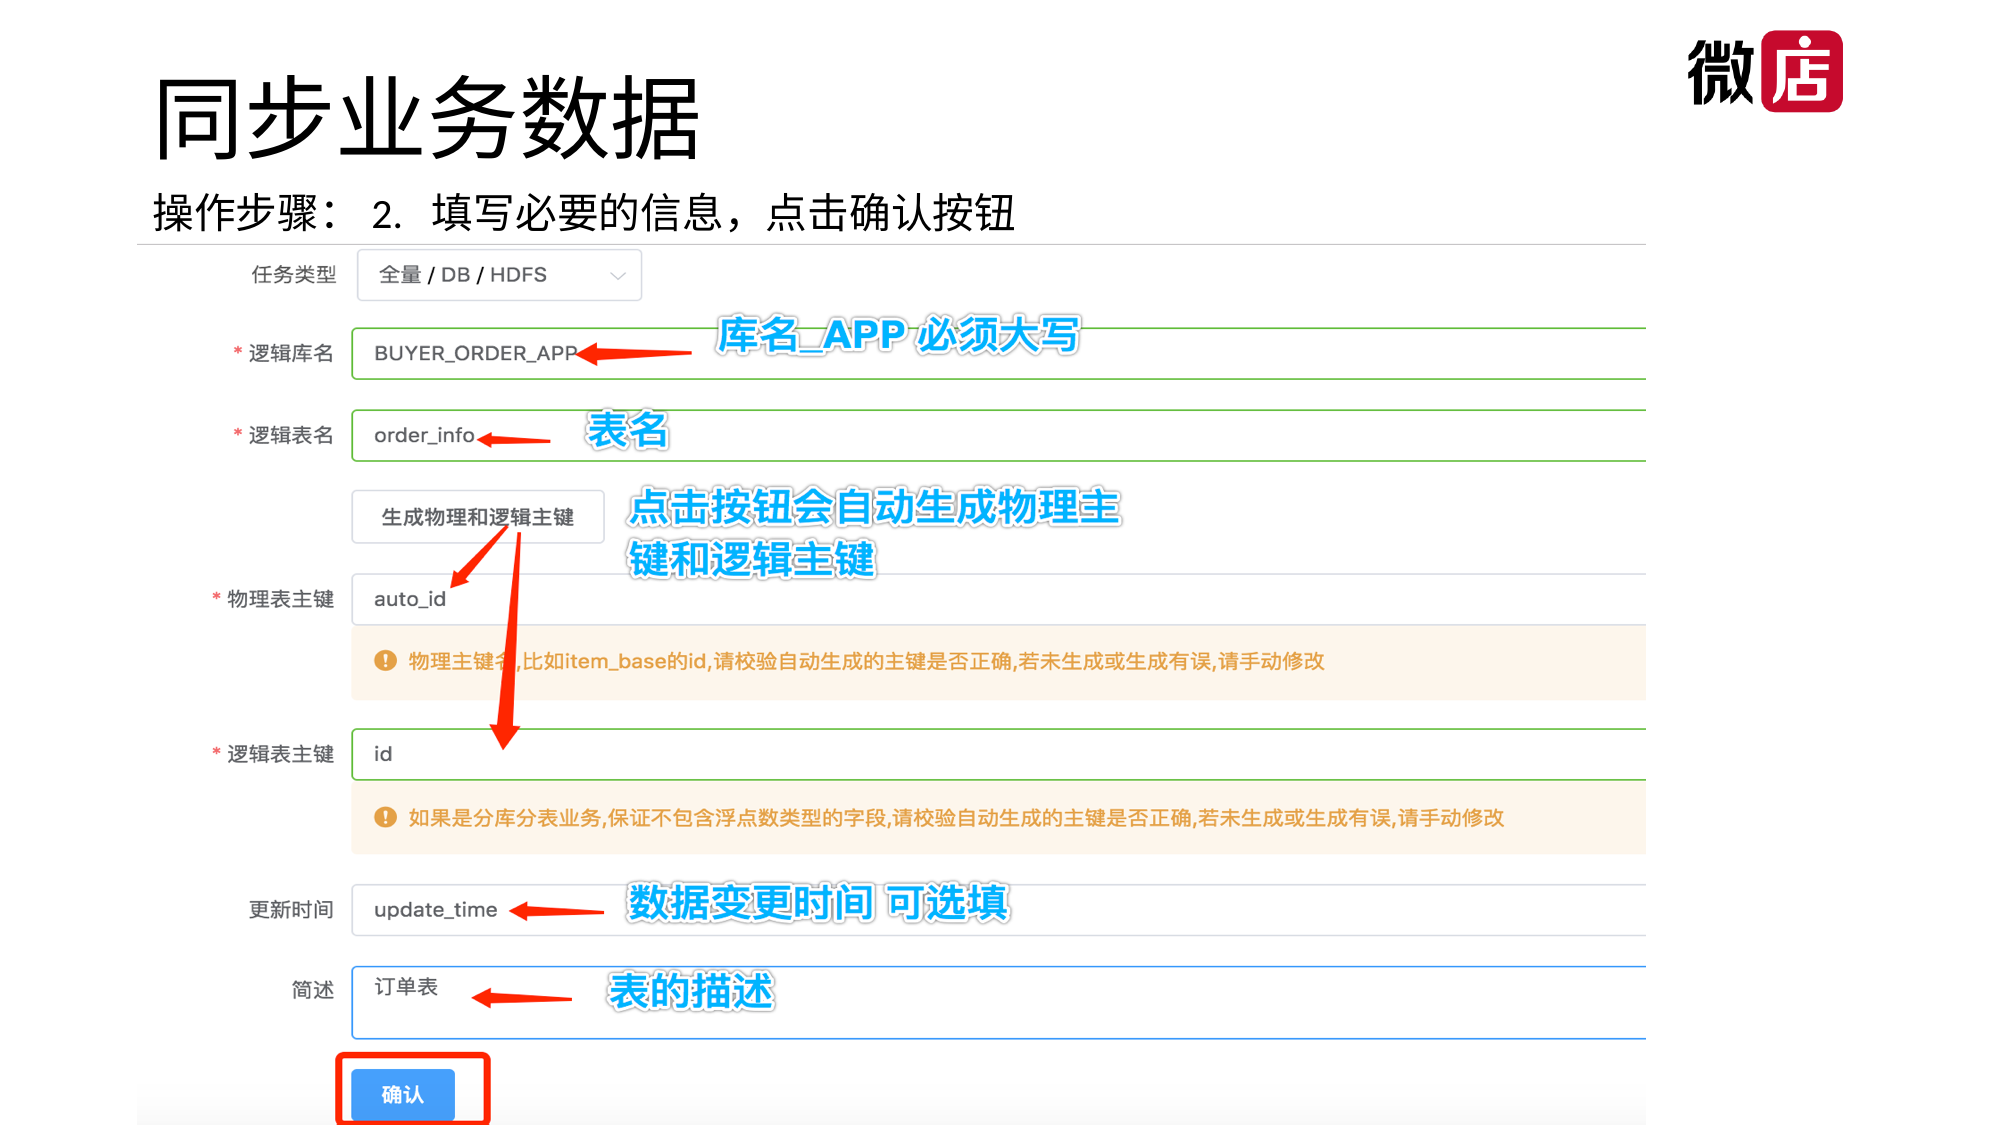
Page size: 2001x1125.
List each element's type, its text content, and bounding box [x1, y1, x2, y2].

picture [1681, 27, 1848, 59]
title 同步业务数据 [137, 59, 1863, 185]
list 操作步骤：2. 填写必要的信息，点击确认按钮 [137, 185, 1863, 954]
picture [137, 243, 1646, 1125]
